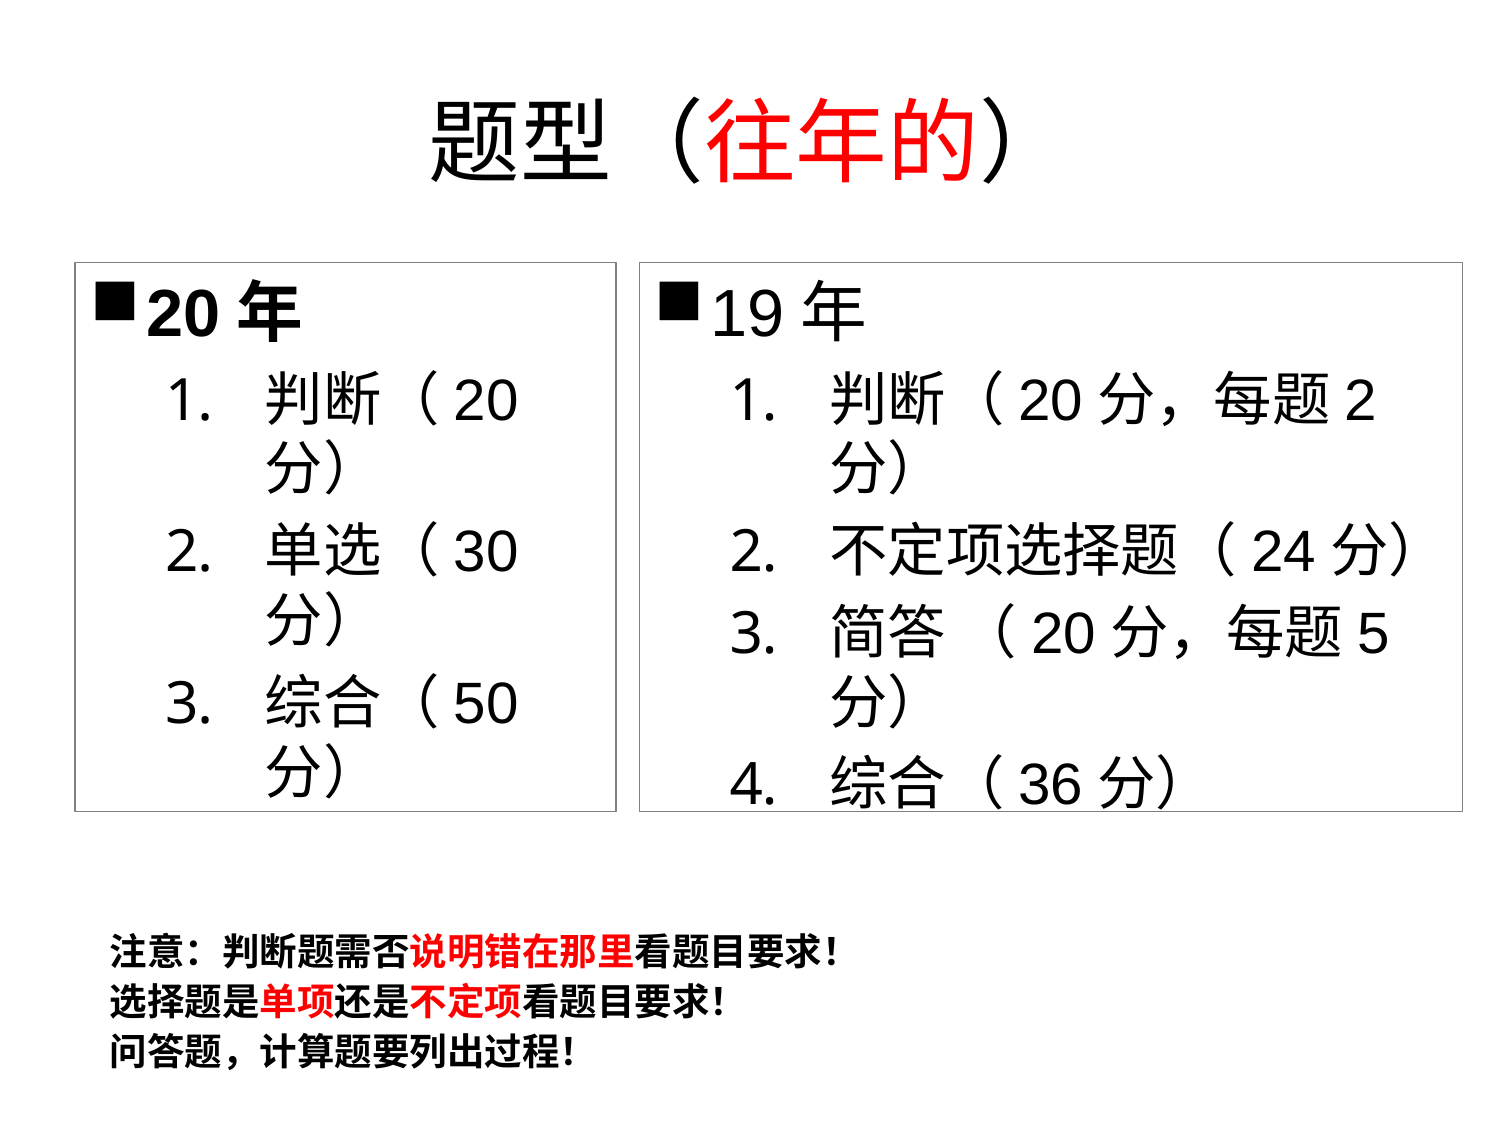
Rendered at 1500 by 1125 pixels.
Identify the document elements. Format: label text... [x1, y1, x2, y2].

title 题型（往年的） [74, 44, 1426, 233]
text_box 19年 判断（20分，每题2分） 不定项选择题（24分） 简答 （20分，每题5分） 综合（36分） [639, 262, 1463, 812]
text_box 注意：判断题需否说明错在那里看题目要求！ 选择题是单项还是不定项看题目要求！ 问答题，计算题要列出过程！ [94, 920, 875, 1081]
list 20年 判断（20分） 单选（30分） 综合（50分） [74, 262, 617, 812]
